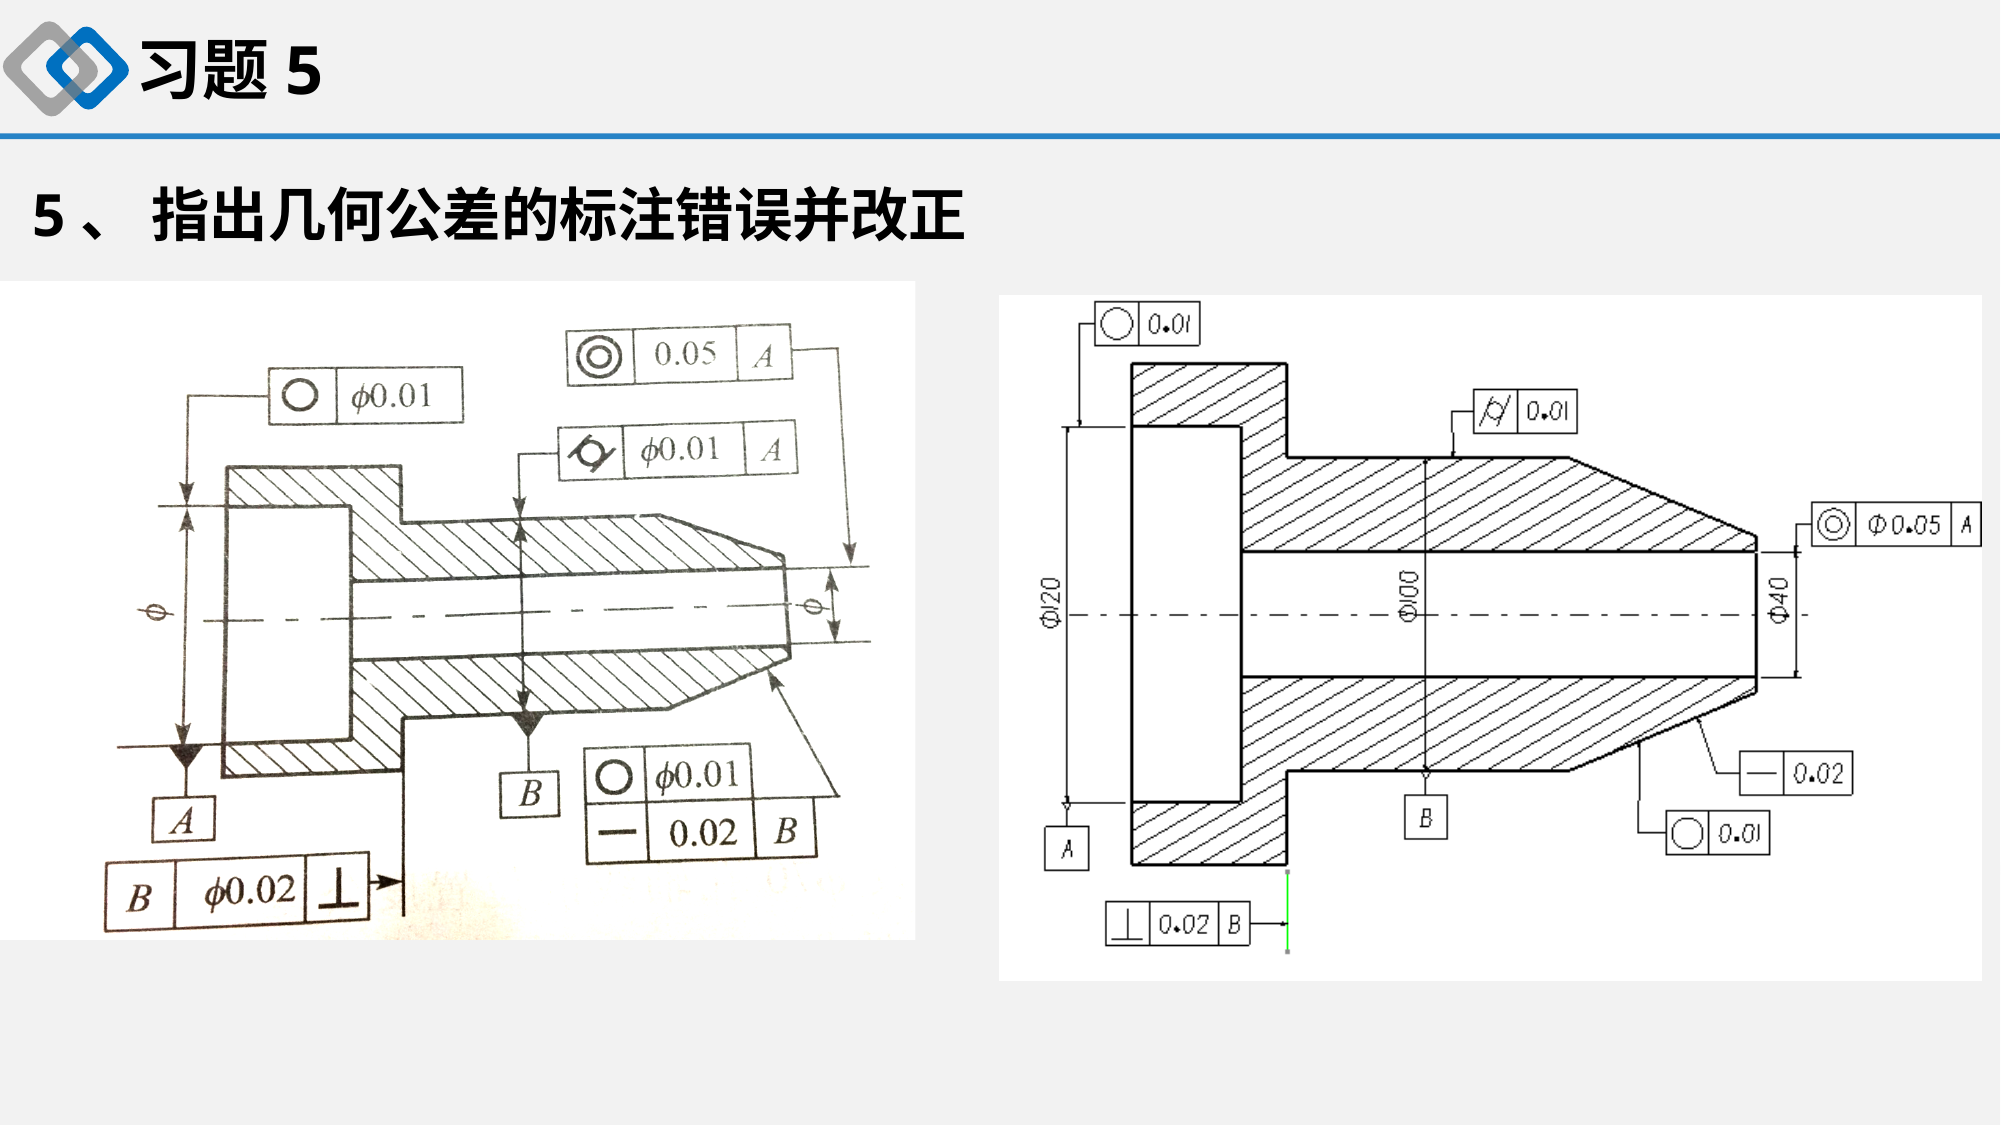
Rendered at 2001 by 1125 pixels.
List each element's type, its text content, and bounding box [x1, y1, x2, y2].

title 5、 指出几何公差的标注错误并改正 [17, 162, 1000, 265]
picture [0, 281, 916, 941]
picture [999, 295, 1982, 981]
text_box 习题5 [120, 20, 1539, 116]
